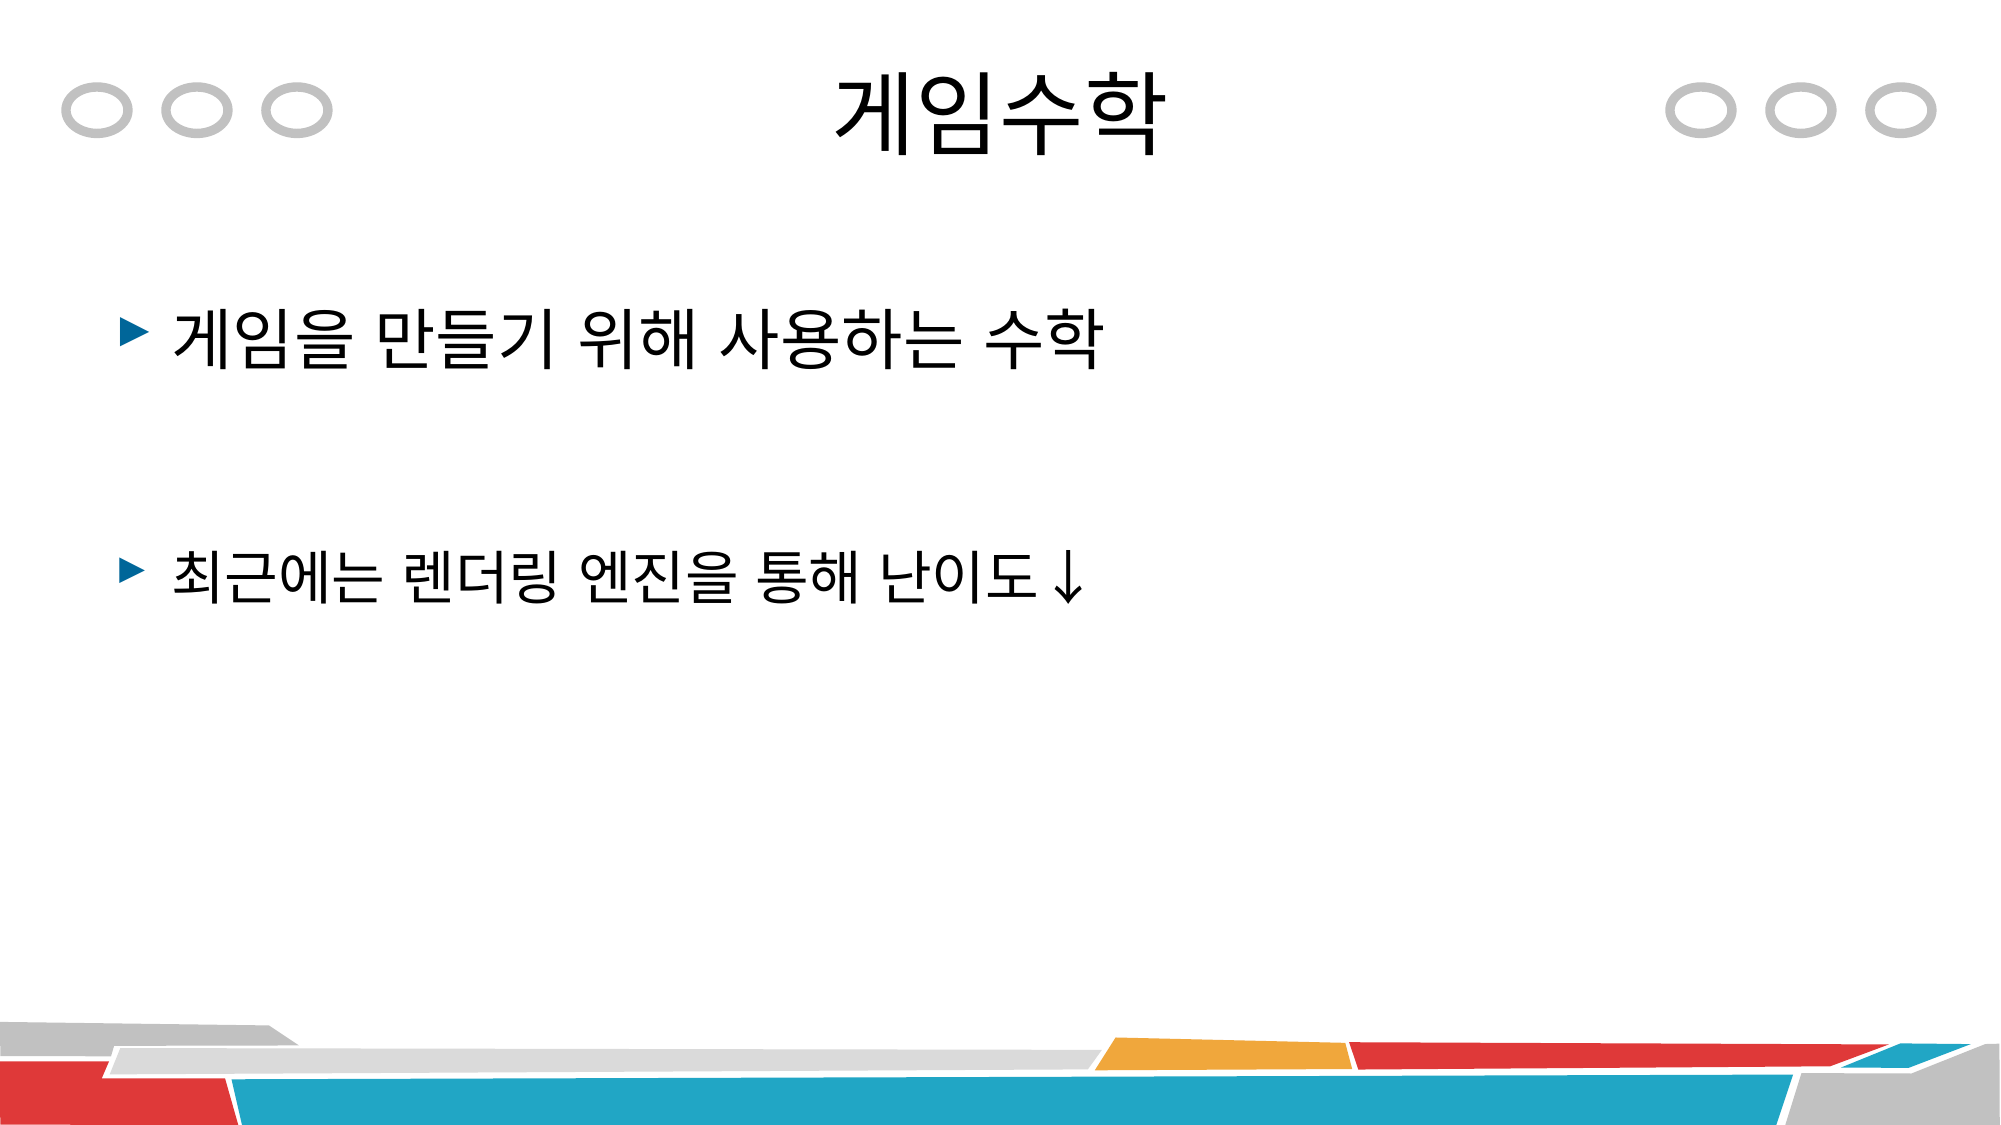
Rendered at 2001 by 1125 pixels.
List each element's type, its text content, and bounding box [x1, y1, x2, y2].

list 게임을 만들기 위해 사용하는 수학 최근에는 렌더링 엔진을 통해 난이도↓ [99, 250, 1900, 1005]
title 게임수학 [350, 18, 1650, 206]
